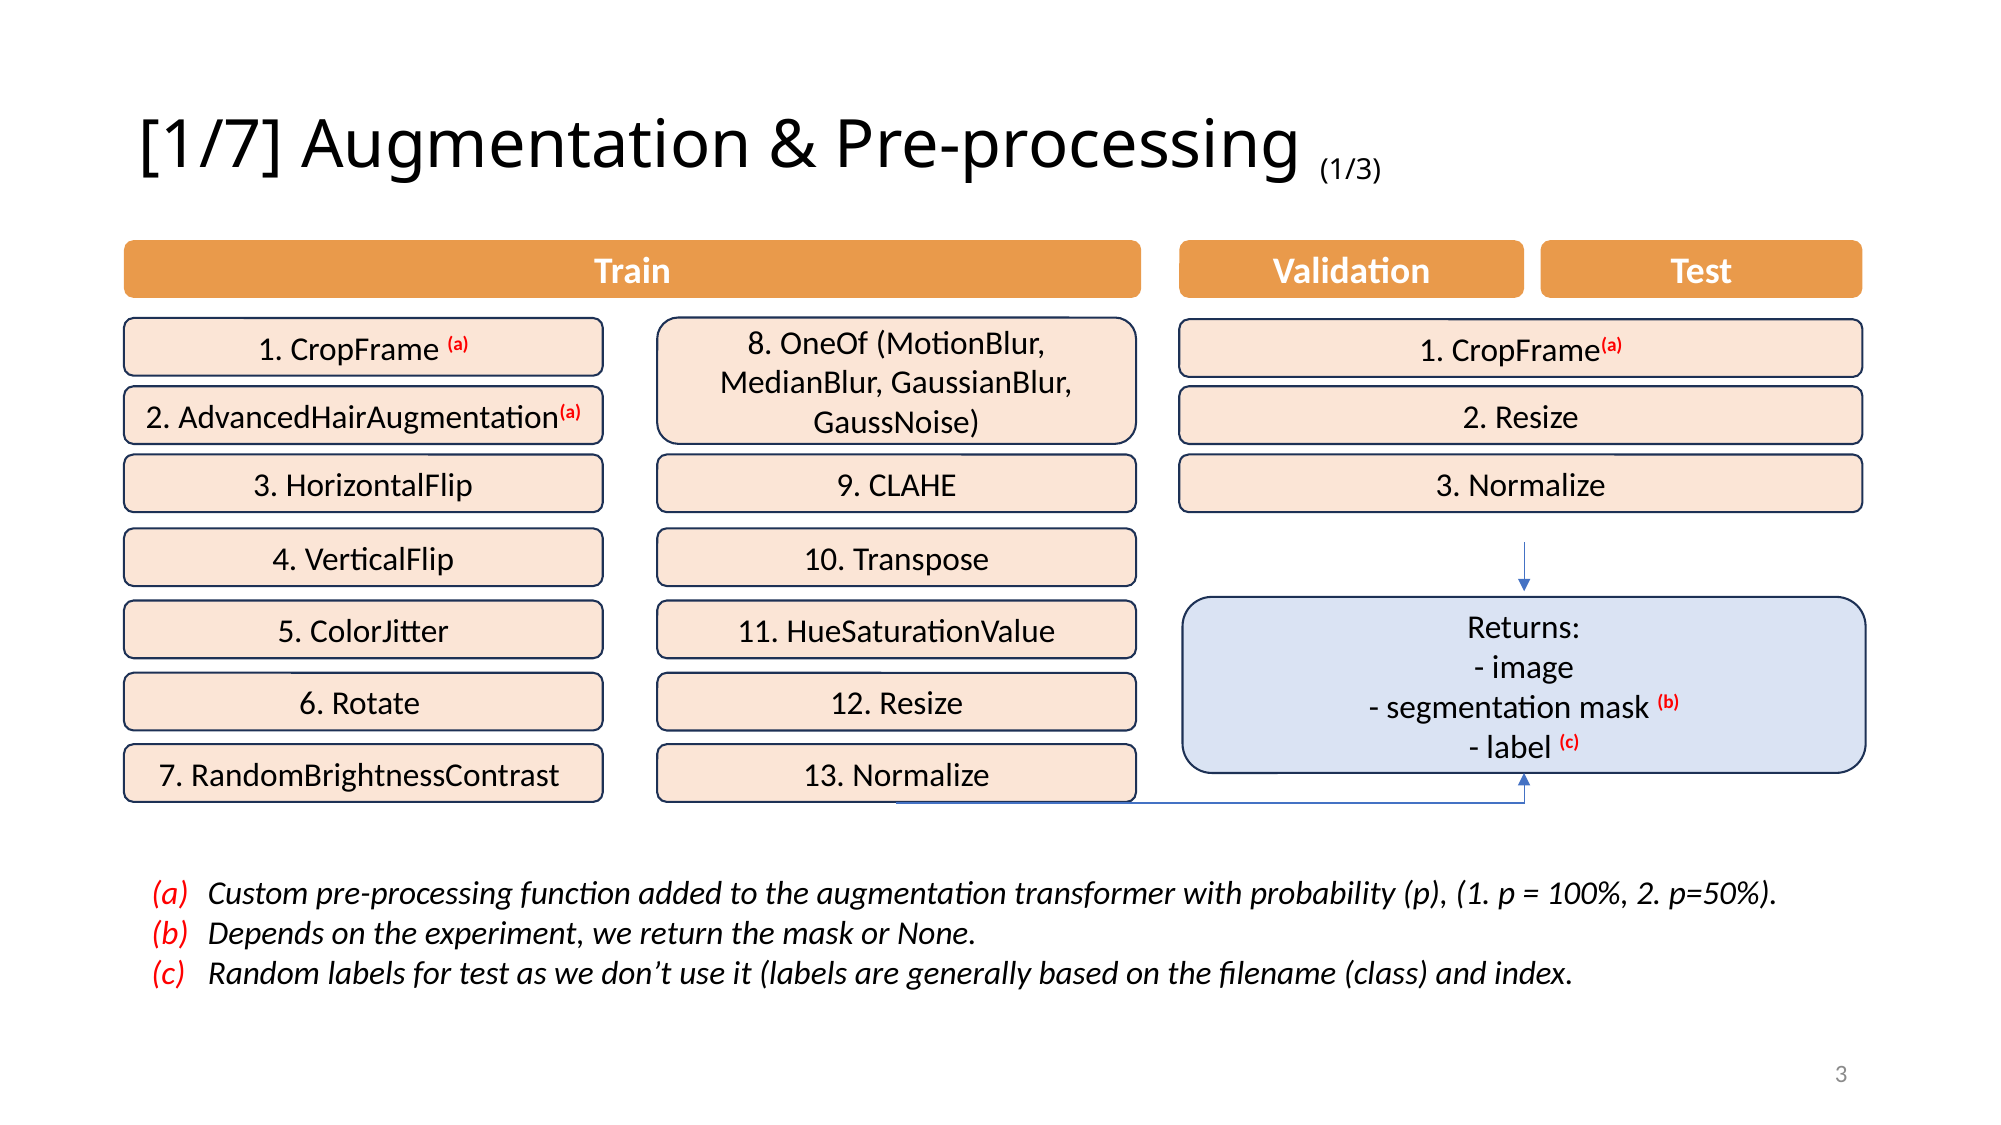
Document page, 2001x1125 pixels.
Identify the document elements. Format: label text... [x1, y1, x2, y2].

slide_number 3 [1412, 1042, 1863, 1103]
text_box 6. Rotate [122, 671, 604, 732]
title [1/7] Augmentation & Pre-processing (1/3) [124, 92, 1863, 197]
text_box 10. Transpose [656, 527, 1138, 588]
text_box Validation [1178, 239, 1526, 299]
text_box 3. Normalize [1178, 453, 1864, 514]
text_box 2. Resize [1178, 385, 1864, 446]
text_box Returns: - image - segmentation mask (b) - label (c) [1181, 601, 1195, 769]
text_box Returns: - image - segmentation mask (b) - label (c) [1225, 595, 1867, 775]
text_box 5. ColorJitter [122, 599, 604, 660]
text_box Test [1539, 239, 1864, 299]
text_box Train [122, 239, 1143, 299]
text_box 8. OneOf (MotionBlur, MedianBlur, GaussianBlur, GaussNoise) [656, 316, 1138, 445]
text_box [1195, 473, 1225, 1102]
text_box 7. RandomBrightnessContrast [122, 743, 604, 803]
text_box 2. AdvancedHairAugmentation(a) [122, 385, 604, 446]
text_box 13. Normalize [656, 743, 1138, 803]
text_box 3. HorizontalFlip [122, 453, 604, 514]
text_box Custom pre-processing function added to the augmentation transformer with probability (p), (1. p = 100%, 2. p=50%). Depends on the experiment, we return the mask or None. Random labels for test as we don’t use it (labels are generally based on the filename (class) and index. [1225, 864, 1796, 999]
text_box Custom pre-processing function added to the augmentation transformer with probability (p), (1. p = 100%, 2. p=50%). Depends on the experiment, we return the mask or None. Random labels for test as we don’t use it (labels are generally based on the filename (class) and index. [136, 864, 1195, 999]
text_box 4. VerticalFlip [122, 527, 604, 588]
text_box 12. Resize [656, 671, 1138, 732]
text_box 9. CLAHE [656, 453, 1138, 514]
text_box 1. CropFrame(a) [1178, 318, 1864, 378]
text_box 1. CropFrame (a) [122, 316, 604, 377]
text_box 11. HueSaturationValue [656, 599, 1138, 660]
